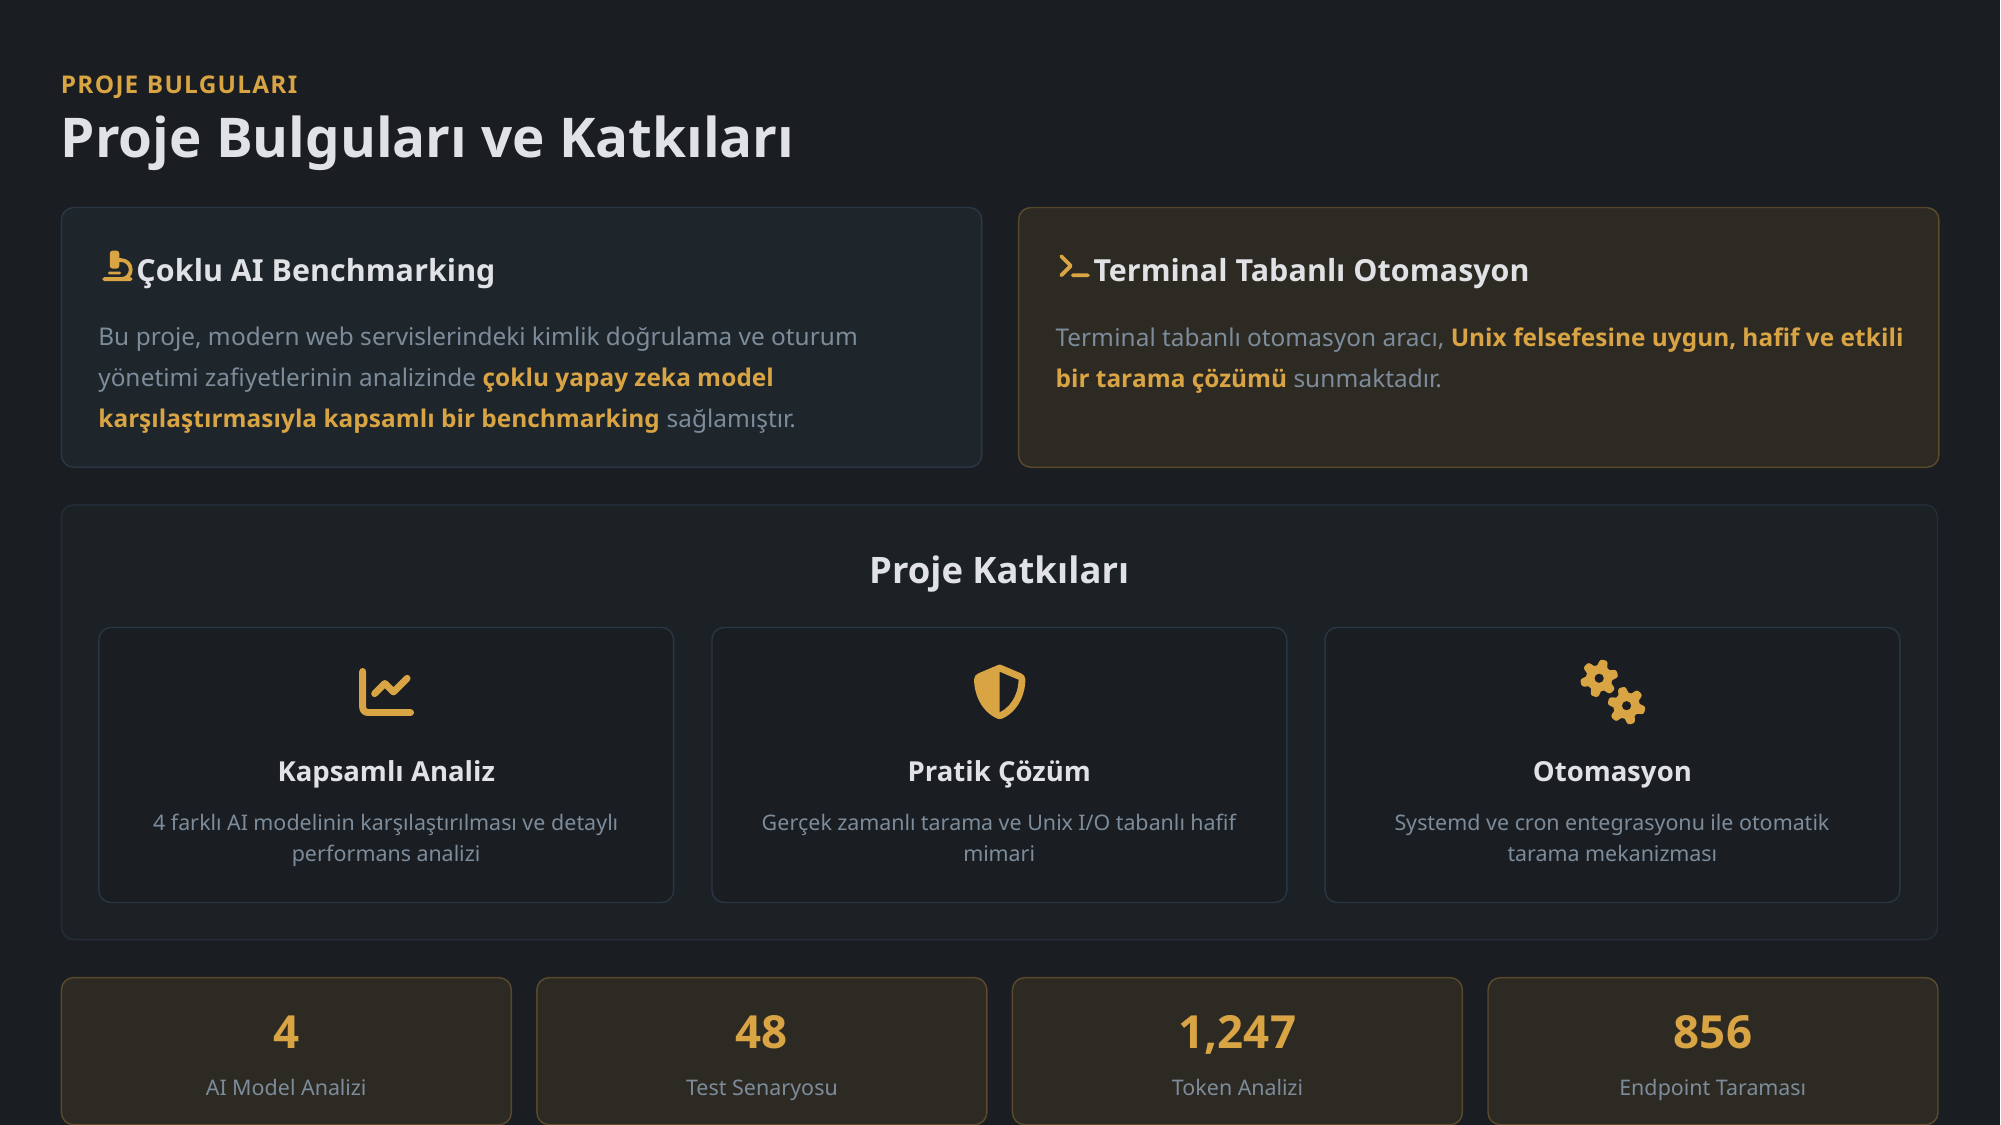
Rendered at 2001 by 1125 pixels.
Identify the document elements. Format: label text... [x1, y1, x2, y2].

text_box [536, 977, 987, 1125]
text_box Token Analizi [1032, 1069, 1443, 1100]
text_box 4 farklı AI modelinin karşılaştırılması ve detaylı performans analizi [130, 804, 642, 866]
text_box Kapsamlı Analiz [129, 743, 644, 787]
text_box [1580, 659, 1618, 697]
text_box [102, 250, 133, 282]
text_box PROJE BULGULARI [60, 60, 1952, 98]
text_box [1325, 627, 1900, 903]
text_box [61, 977, 512, 1125]
text_box Terminal tabanlı otomasyon aracı, Unix felsefesine uygun, hafif ve etkili bir tarama çözümü sunmaktadır. [1055, 311, 1914, 391]
text_box [1059, 254, 1073, 277]
text_box Pratik Çözüm [742, 743, 1257, 787]
text_box [1608, 687, 1646, 725]
text_box [98, 627, 674, 903]
text_box Otomasyon [1355, 743, 1870, 787]
text_box Endpoint Taraması [1507, 1069, 1919, 1100]
text_box [61, 207, 982, 468]
text_box [61, 504, 1938, 940]
text_box 48 [550, 1002, 974, 1058]
text_box 4 [74, 1002, 498, 1058]
text_box [359, 668, 415, 716]
text_box [1018, 207, 1939, 468]
text_box Systemd ve cron entegrasyonu ile otomatik tarama mekanizması [1356, 804, 1869, 866]
text_box Bu proje, modern web servislerindeki kimlik doğrulama ve oturum yönetimi zafiyetlerinin analizinde çoklu yapay zeka model karşılaştırmasıyla kapsamlı bir benchmarking sağlamıştır. [98, 311, 957, 431]
text_box Terminal Tabanlı Otomasyon [1093, 244, 1918, 288]
text_box [1012, 977, 1463, 1125]
text_box [1070, 273, 1090, 278]
text_box [1488, 977, 1939, 1125]
text_box Test Senaryosu [556, 1069, 968, 1100]
text_box 1,247 [1025, 1002, 1450, 1058]
text_box Çoklu AI Benchmarking [136, 244, 960, 288]
text_box AI Model Analizi [80, 1069, 492, 1100]
text_box 856 [1501, 1002, 1925, 1058]
text_box [974, 664, 1026, 720]
text_box Gerçek zamanlı tarama ve Unix I/O tabanlı hafif mimari [743, 804, 1256, 866]
text_box [711, 627, 1287, 903]
text_box Proje Bulguları ve Katkıları [60, 109, 1967, 171]
text_box Proje Katkıları [89, 541, 1910, 591]
